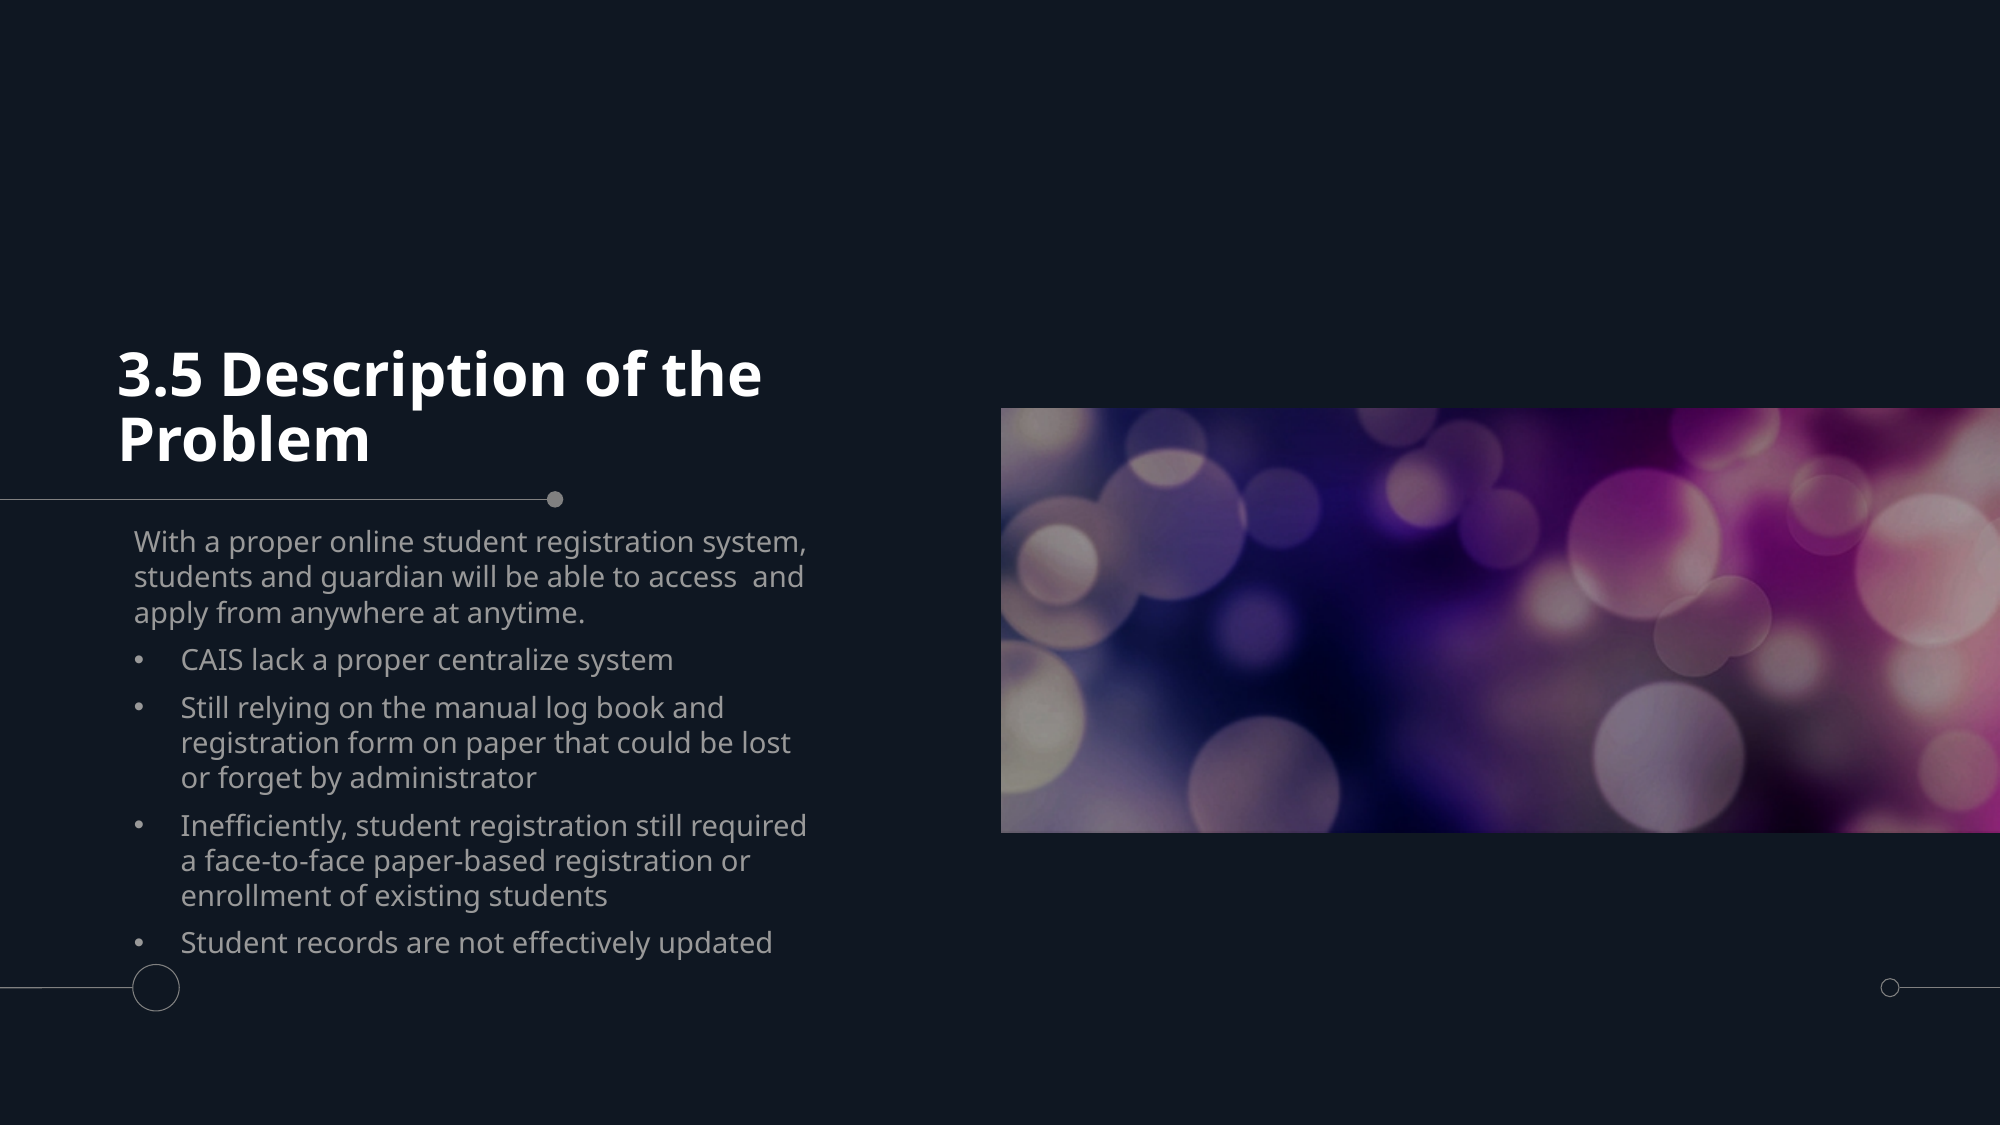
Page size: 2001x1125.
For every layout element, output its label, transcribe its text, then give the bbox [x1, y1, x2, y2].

list With a proper online student registration system, students and guardian will be able to access and apply from anywhere at anytime. CAIS lack a proper centralize system Still relying on the manual log book and registration form on paper that could be lost or forget by administrator Inefficiently, student registration still required a face-to-face paper-based registration or enrollment of existing students Student records are not effectively updated [133, 523, 826, 965]
title 3.5 Description of the Problem [117, 342, 983, 475]
picture [1001, 408, 2000, 833]
